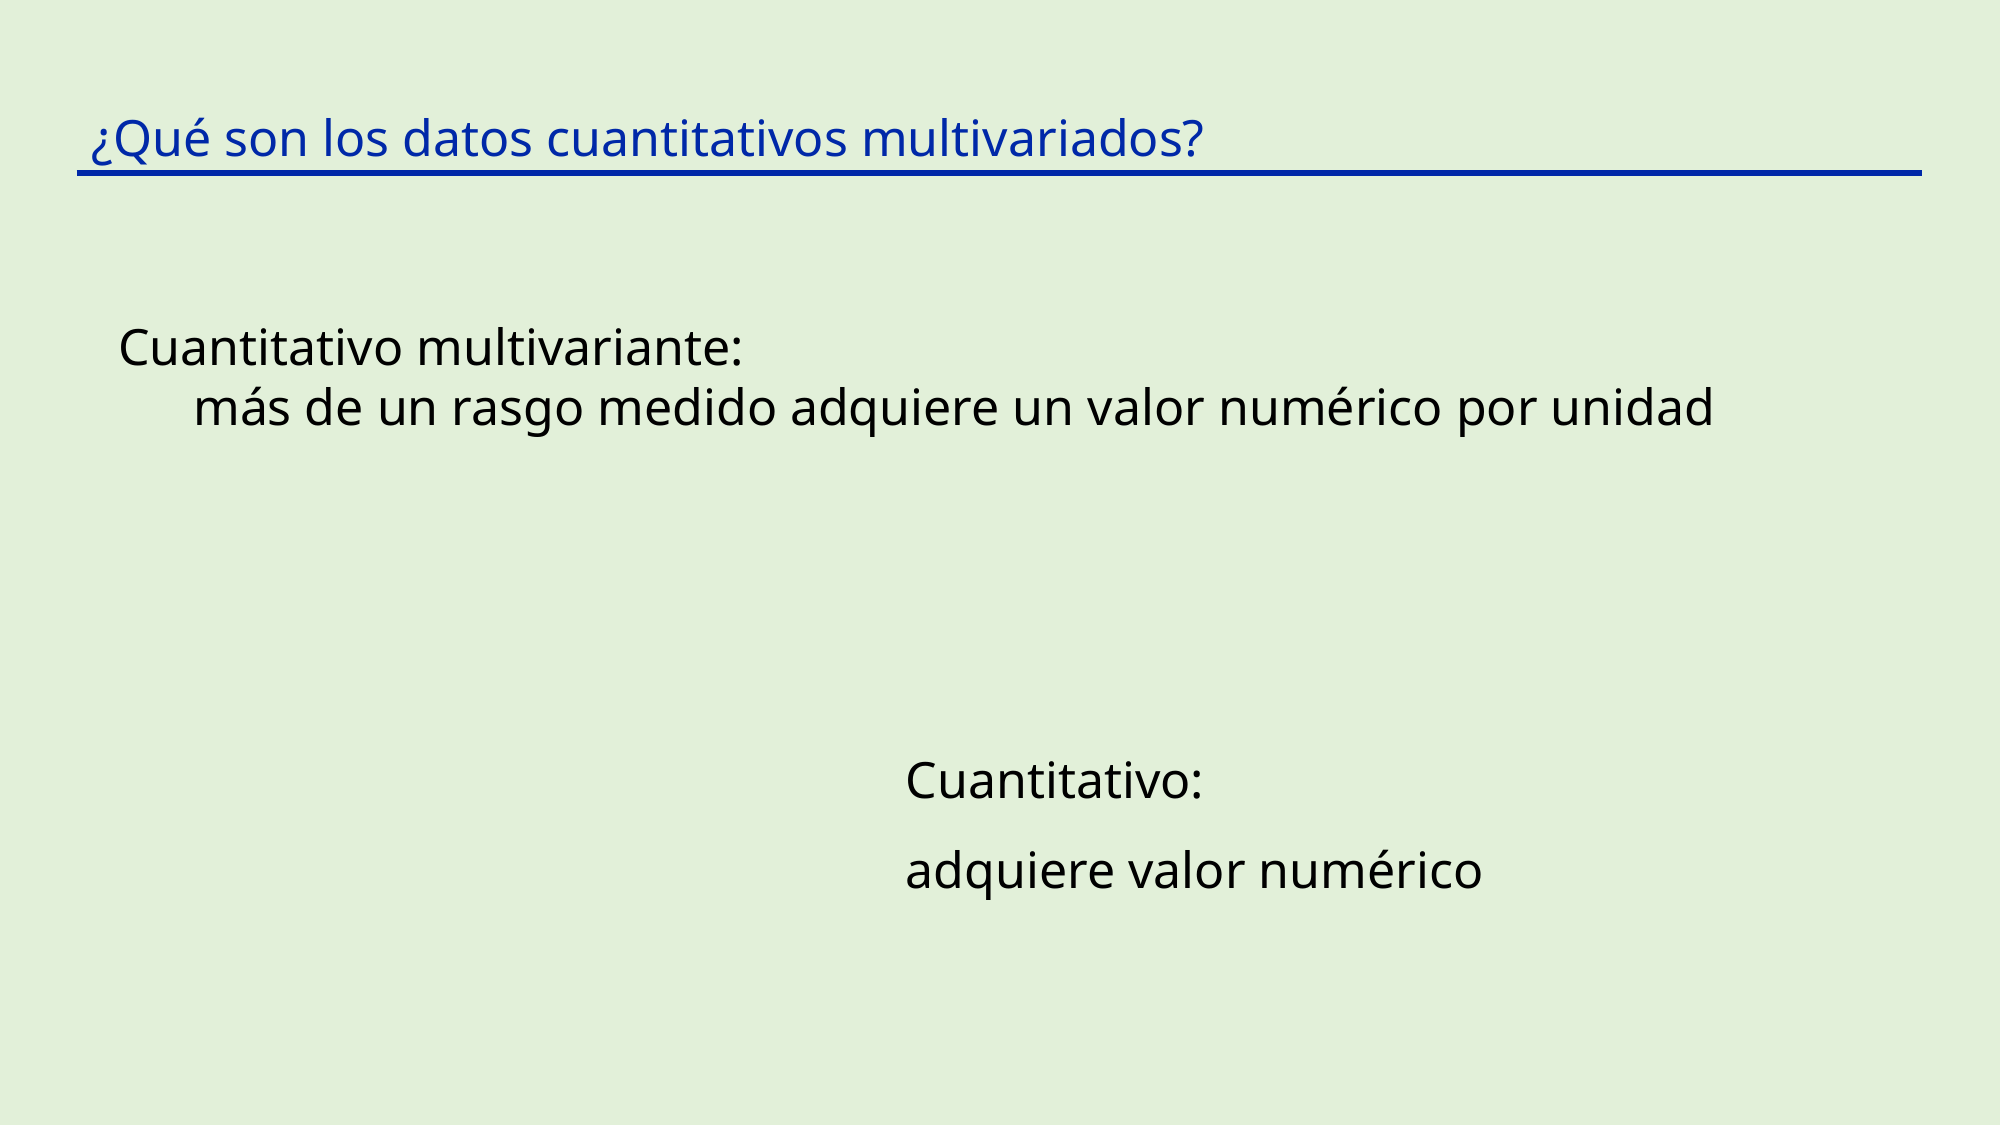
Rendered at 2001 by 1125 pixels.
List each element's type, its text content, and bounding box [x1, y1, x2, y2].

text_box Cuantitativo multivariante: más de un rasgo medido adquiere un valor numérico por unidad [103, 308, 1784, 443]
text_box ¿Qué son los datos cuantitativos multivariados? [76, 98, 1306, 172]
text_box Cuantitativo: adquiere valor numérico [891, 710, 1845, 906]
